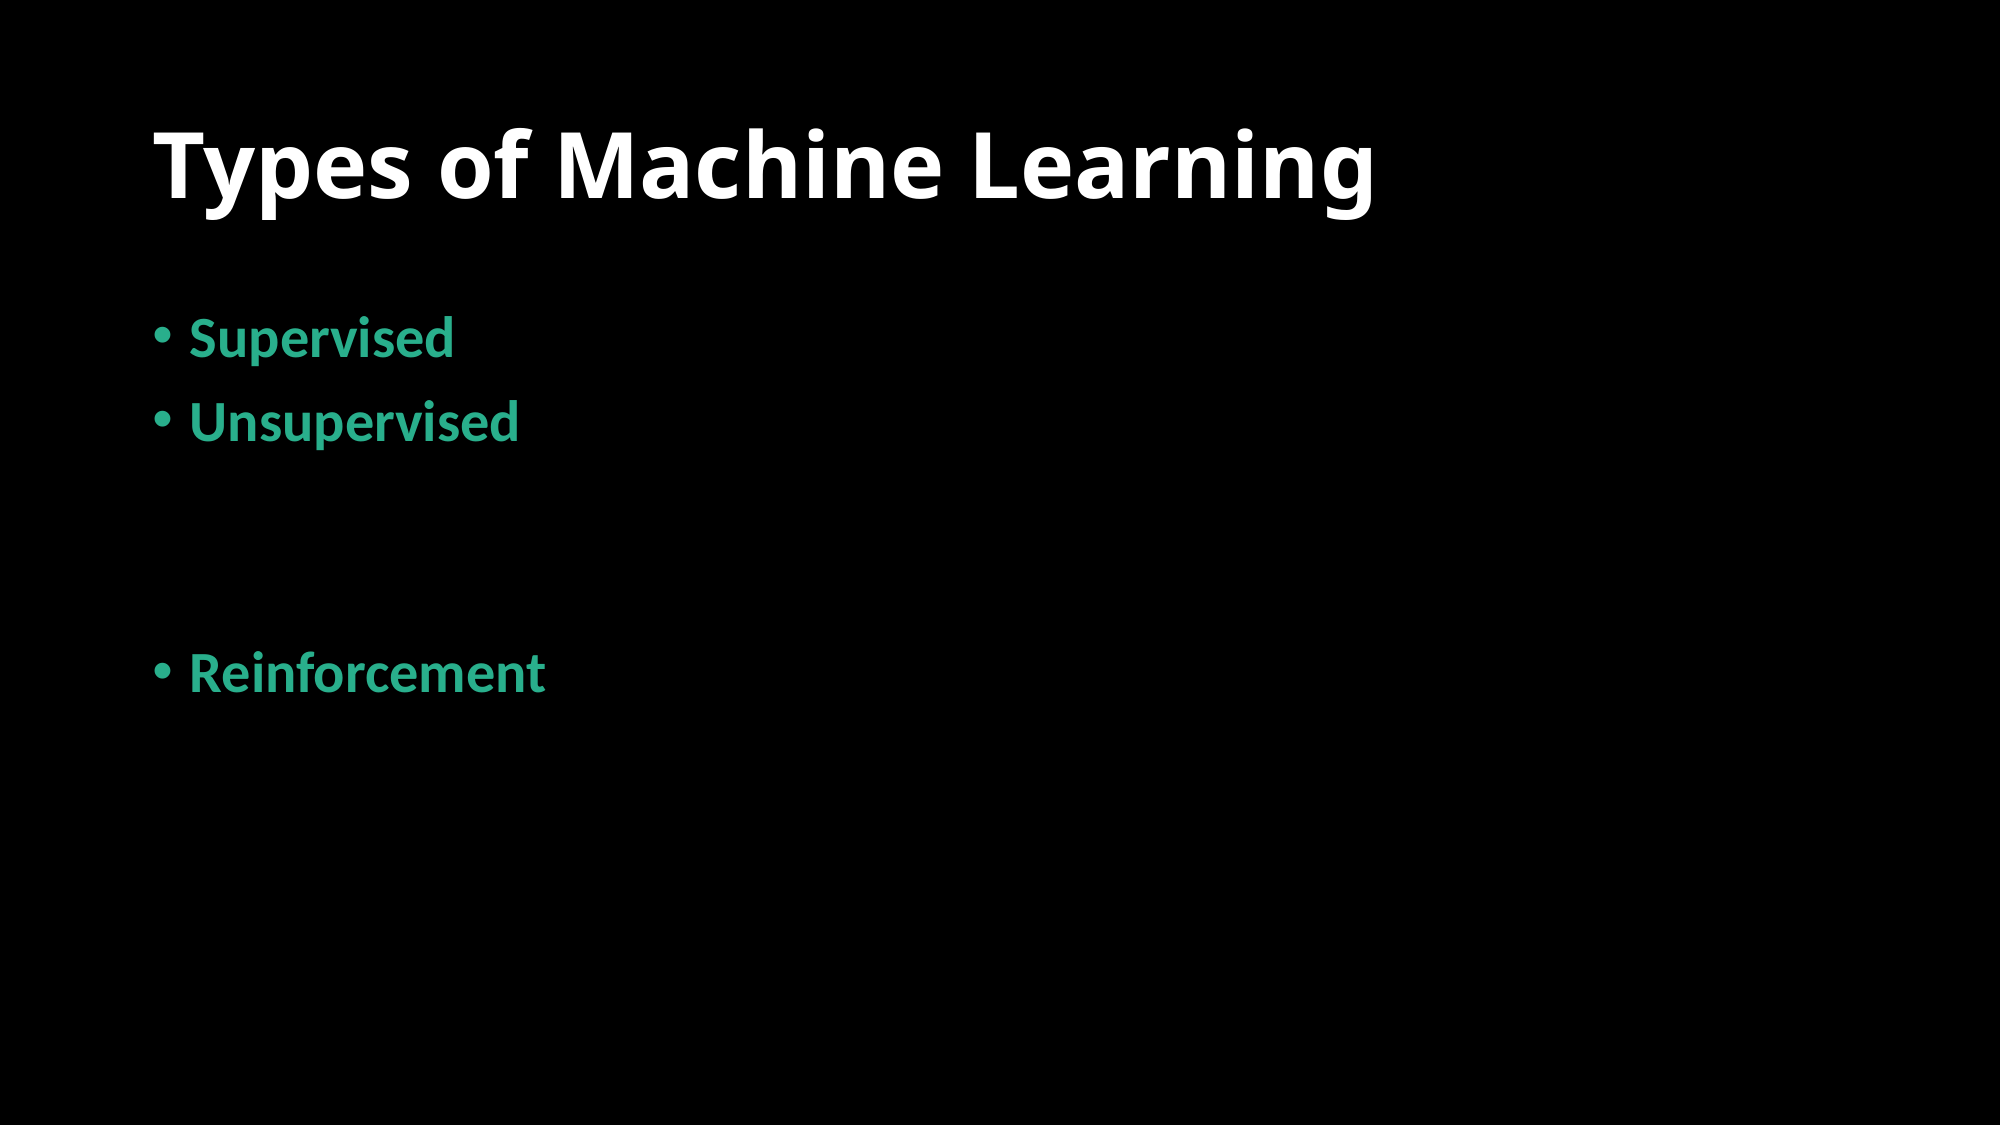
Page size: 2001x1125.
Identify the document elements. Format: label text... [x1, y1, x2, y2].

title Types of Machine Learning [137, 59, 1863, 278]
list Supervised Unsupervised Reinforcement [137, 299, 1863, 1014]
